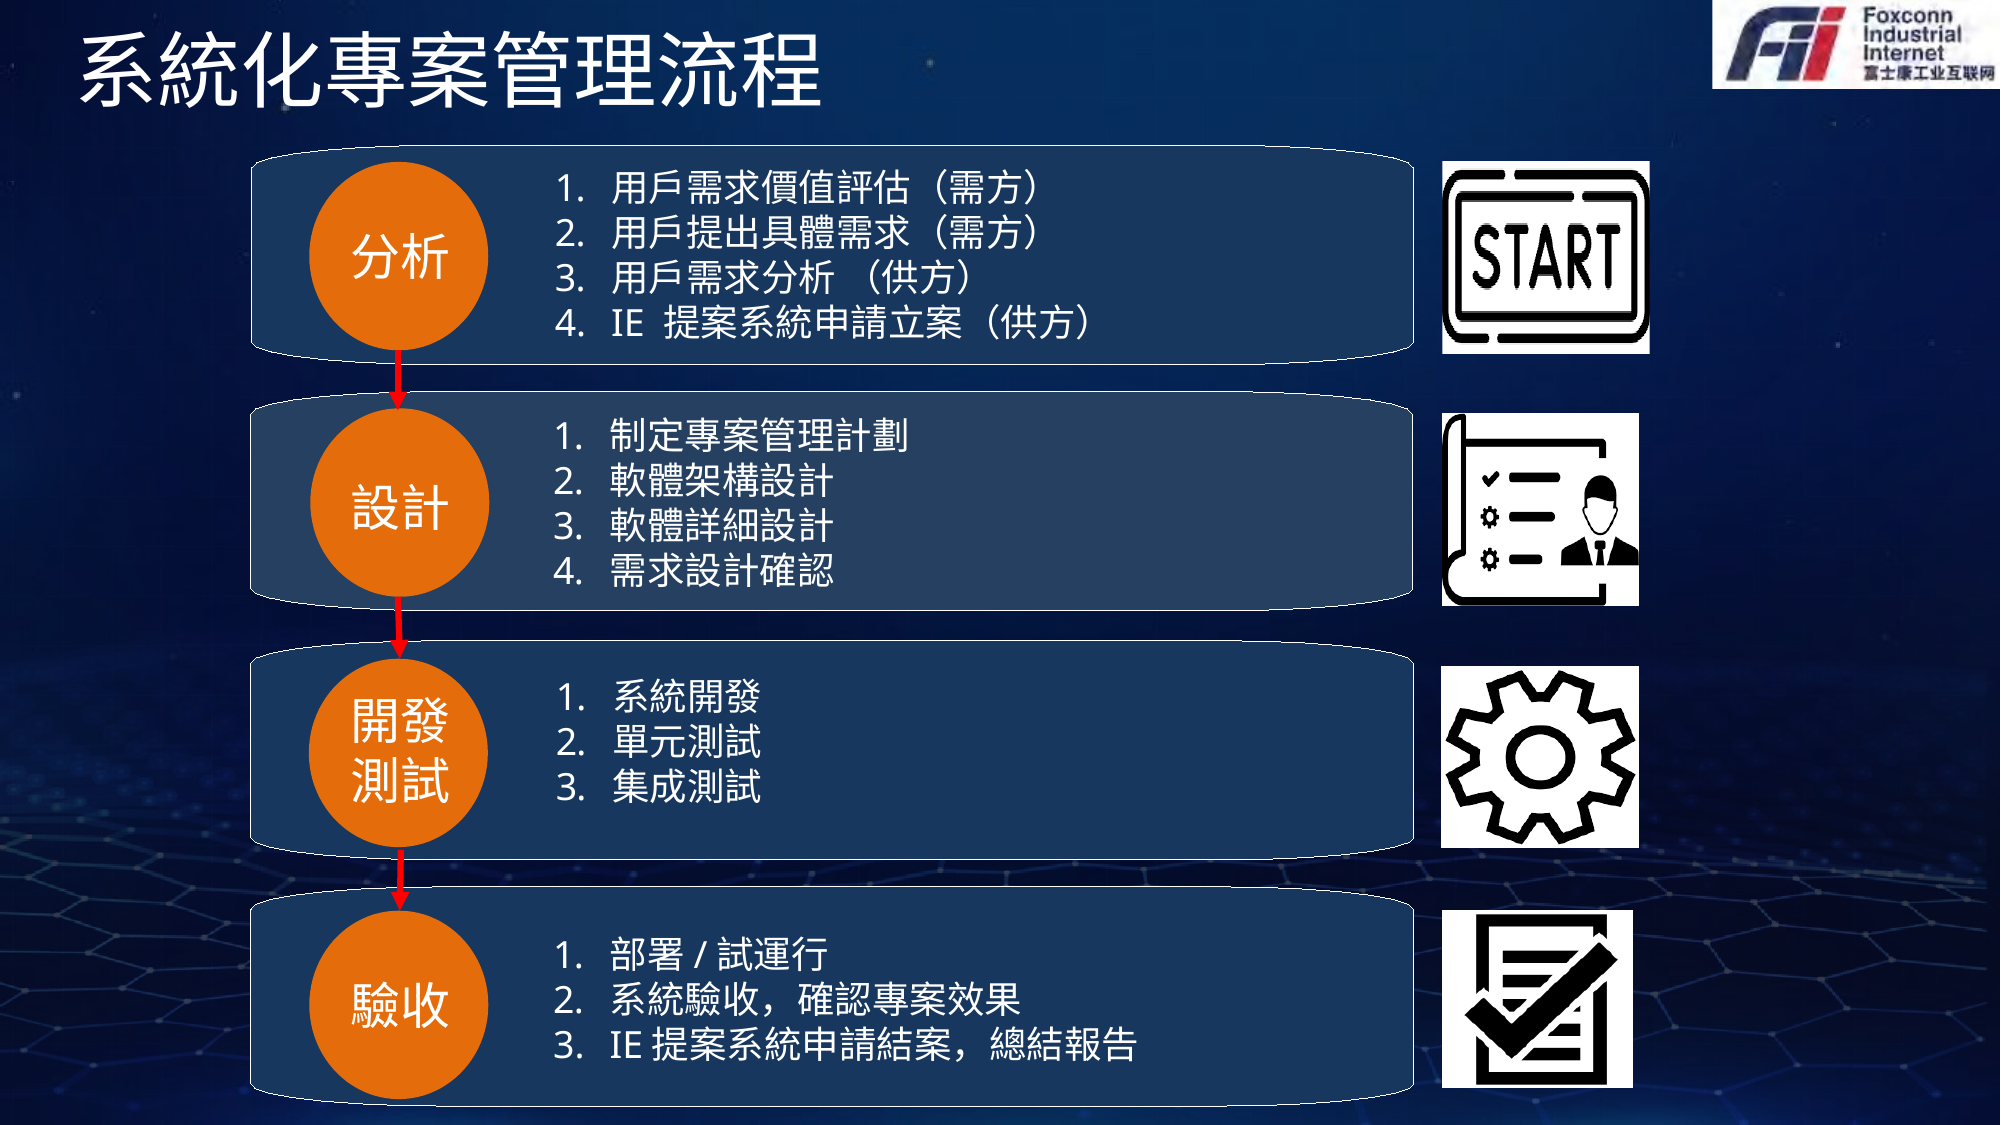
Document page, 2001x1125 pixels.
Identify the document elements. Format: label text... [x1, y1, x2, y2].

text_box 用戶需求價值評估（需方） 用戶提出具體需求（需方） 用戶需求分析 （供方） IE 提案系統申請立案（供方） [540, 157, 1442, 352]
text_box 系統開發 單元測試 集成測試 [541, 665, 1414, 815]
text_box [315, 605, 392, 610]
text_box 制定專案管理計劃 軟體架構設計 軟體詳細設計 需求設計確認 [538, 404, 1414, 645]
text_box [397, 596, 401, 659]
text_box [250, 392, 393, 605]
text_box [250, 641, 392, 853]
picture [0, 0, 2000, 1125]
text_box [309, 910, 489, 1100]
text_box [336, 856, 394, 860]
text_box [250, 887, 394, 1099]
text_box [309, 161, 489, 351]
text_box [251, 145, 1394, 365]
text_box [406, 886, 1414, 1107]
text_box [405, 640, 1414, 860]
text_box 系統化專案管理流程 [59, 11, 839, 126]
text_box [310, 408, 490, 598]
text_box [308, 658, 489, 848]
text_box [403, 391, 1393, 611]
text_box 部署/試運行 系統驗收，確認專案效果 IE提案系統申請結案，總結報告 [538, 923, 1414, 1074]
